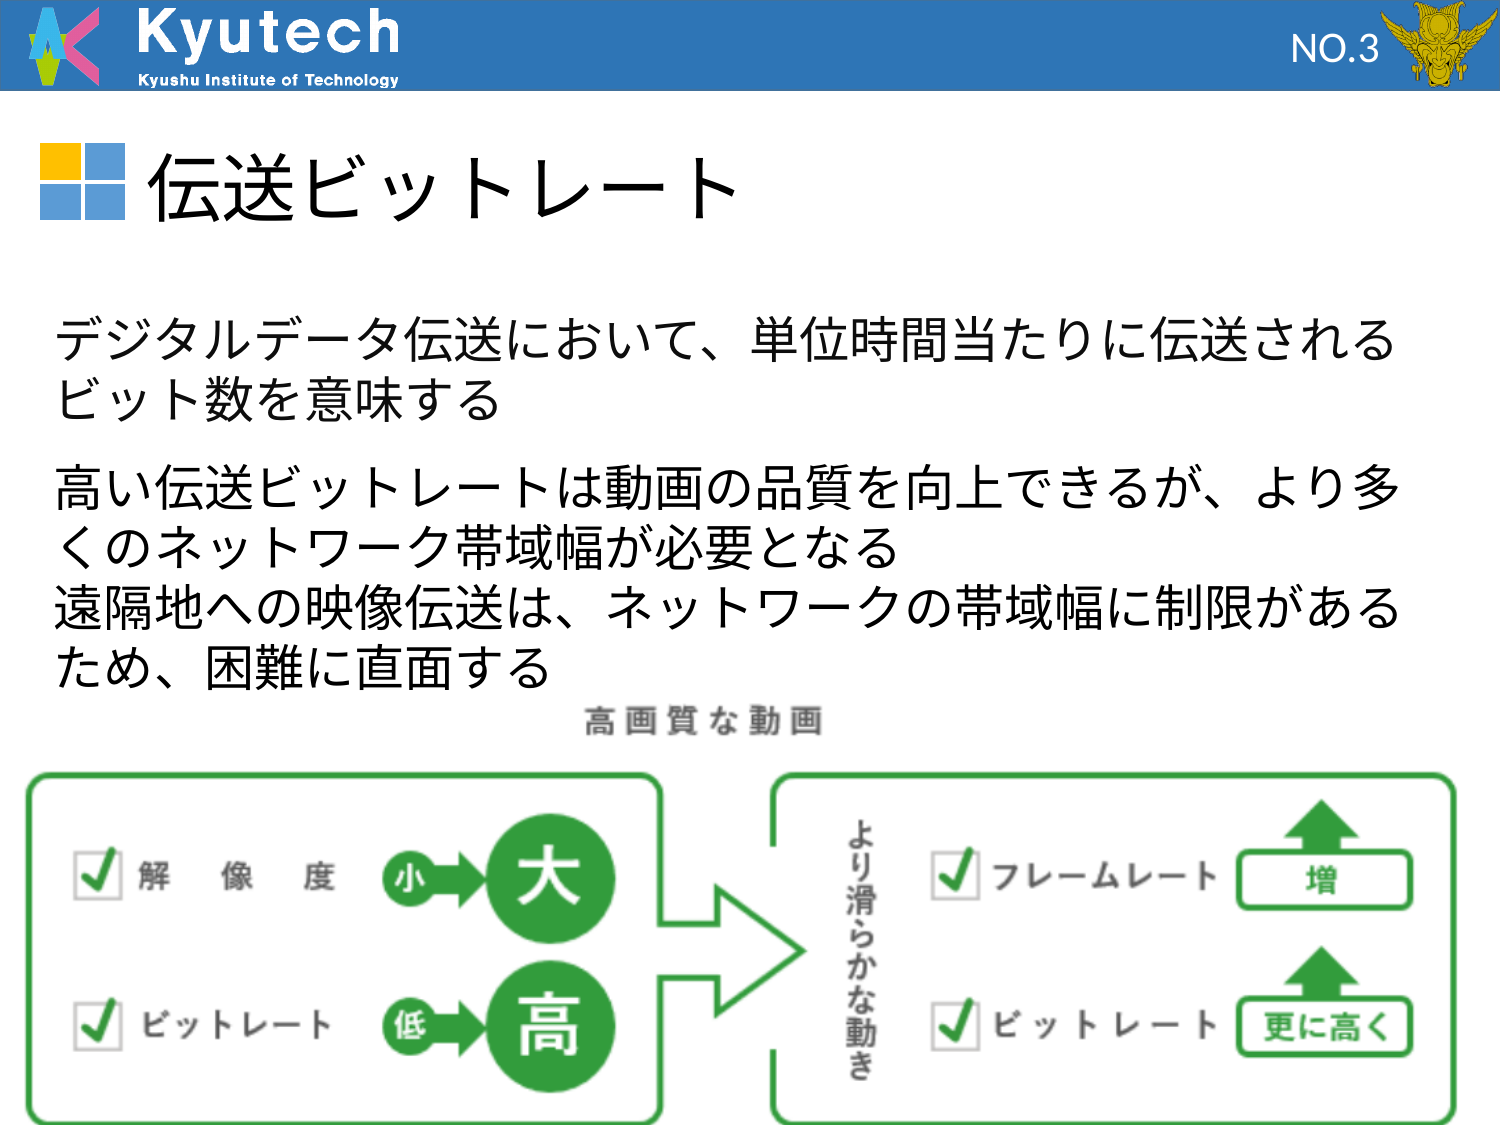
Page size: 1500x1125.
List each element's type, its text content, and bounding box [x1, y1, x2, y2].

slide_number NO.3 [1198, 7, 1395, 83]
text_box デジタルデータ伝送において、単位時間当たりに伝送されるビット数を意味する [39, 300, 1443, 436]
picture [0, 687, 1500, 1125]
picture [29, 7, 99, 86]
picture [1377, 0, 1500, 92]
text_box 伝送ビットレート [131, 133, 762, 239]
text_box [39, 142, 127, 222]
text_box 高い伝送ビットレートは動画の品質を向上できるが、より多くのネットワーク帯域幅が必要となる 遠隔地への映像伝送は、ネットワークの帯域幅に制限があるため、困難に直面する [39, 448, 1443, 687]
